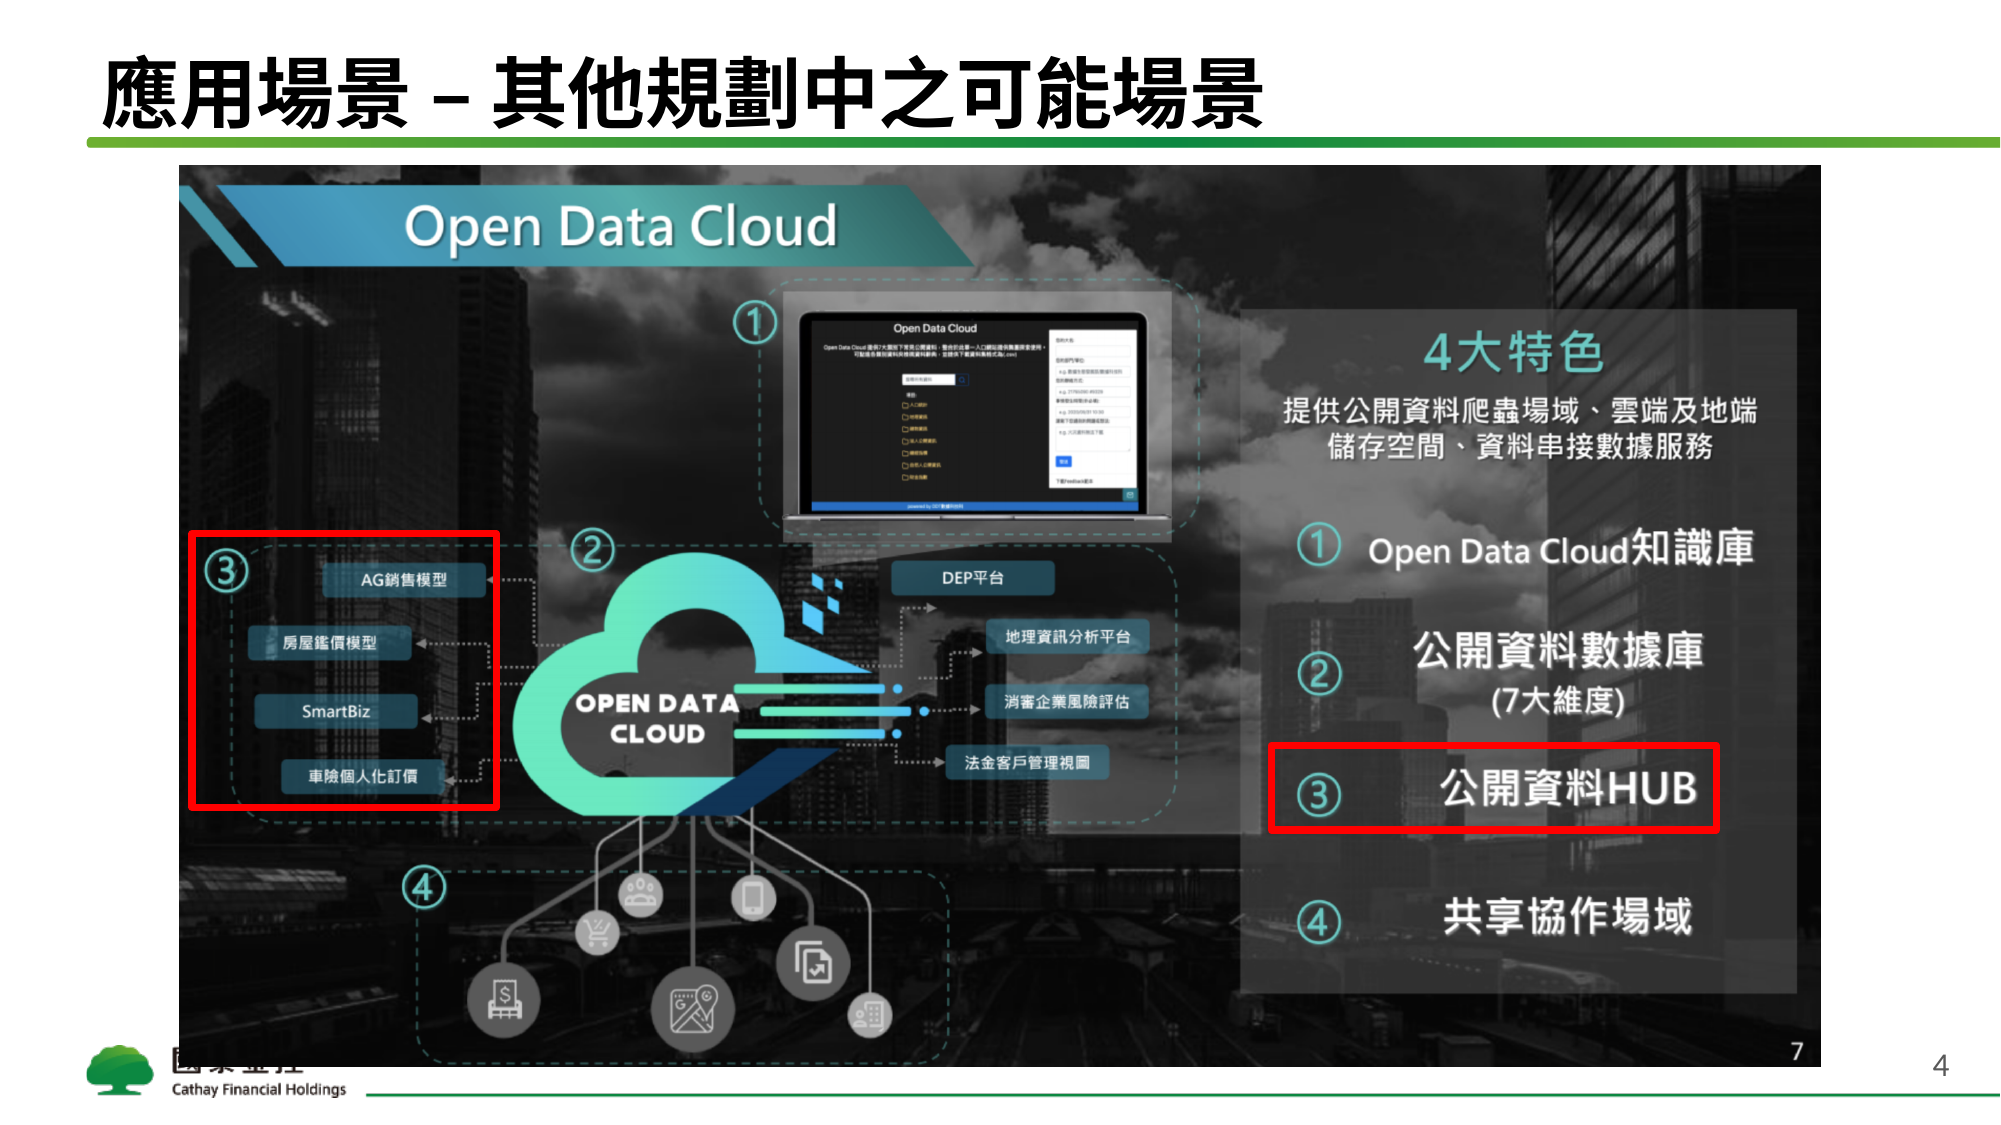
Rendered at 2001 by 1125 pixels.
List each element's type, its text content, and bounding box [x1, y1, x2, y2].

title 應用場景 – 其他規劃中之可能場景 [86, 45, 1913, 138]
picture [86, 165, 2000, 1098]
picture [86, 137, 2001, 148]
